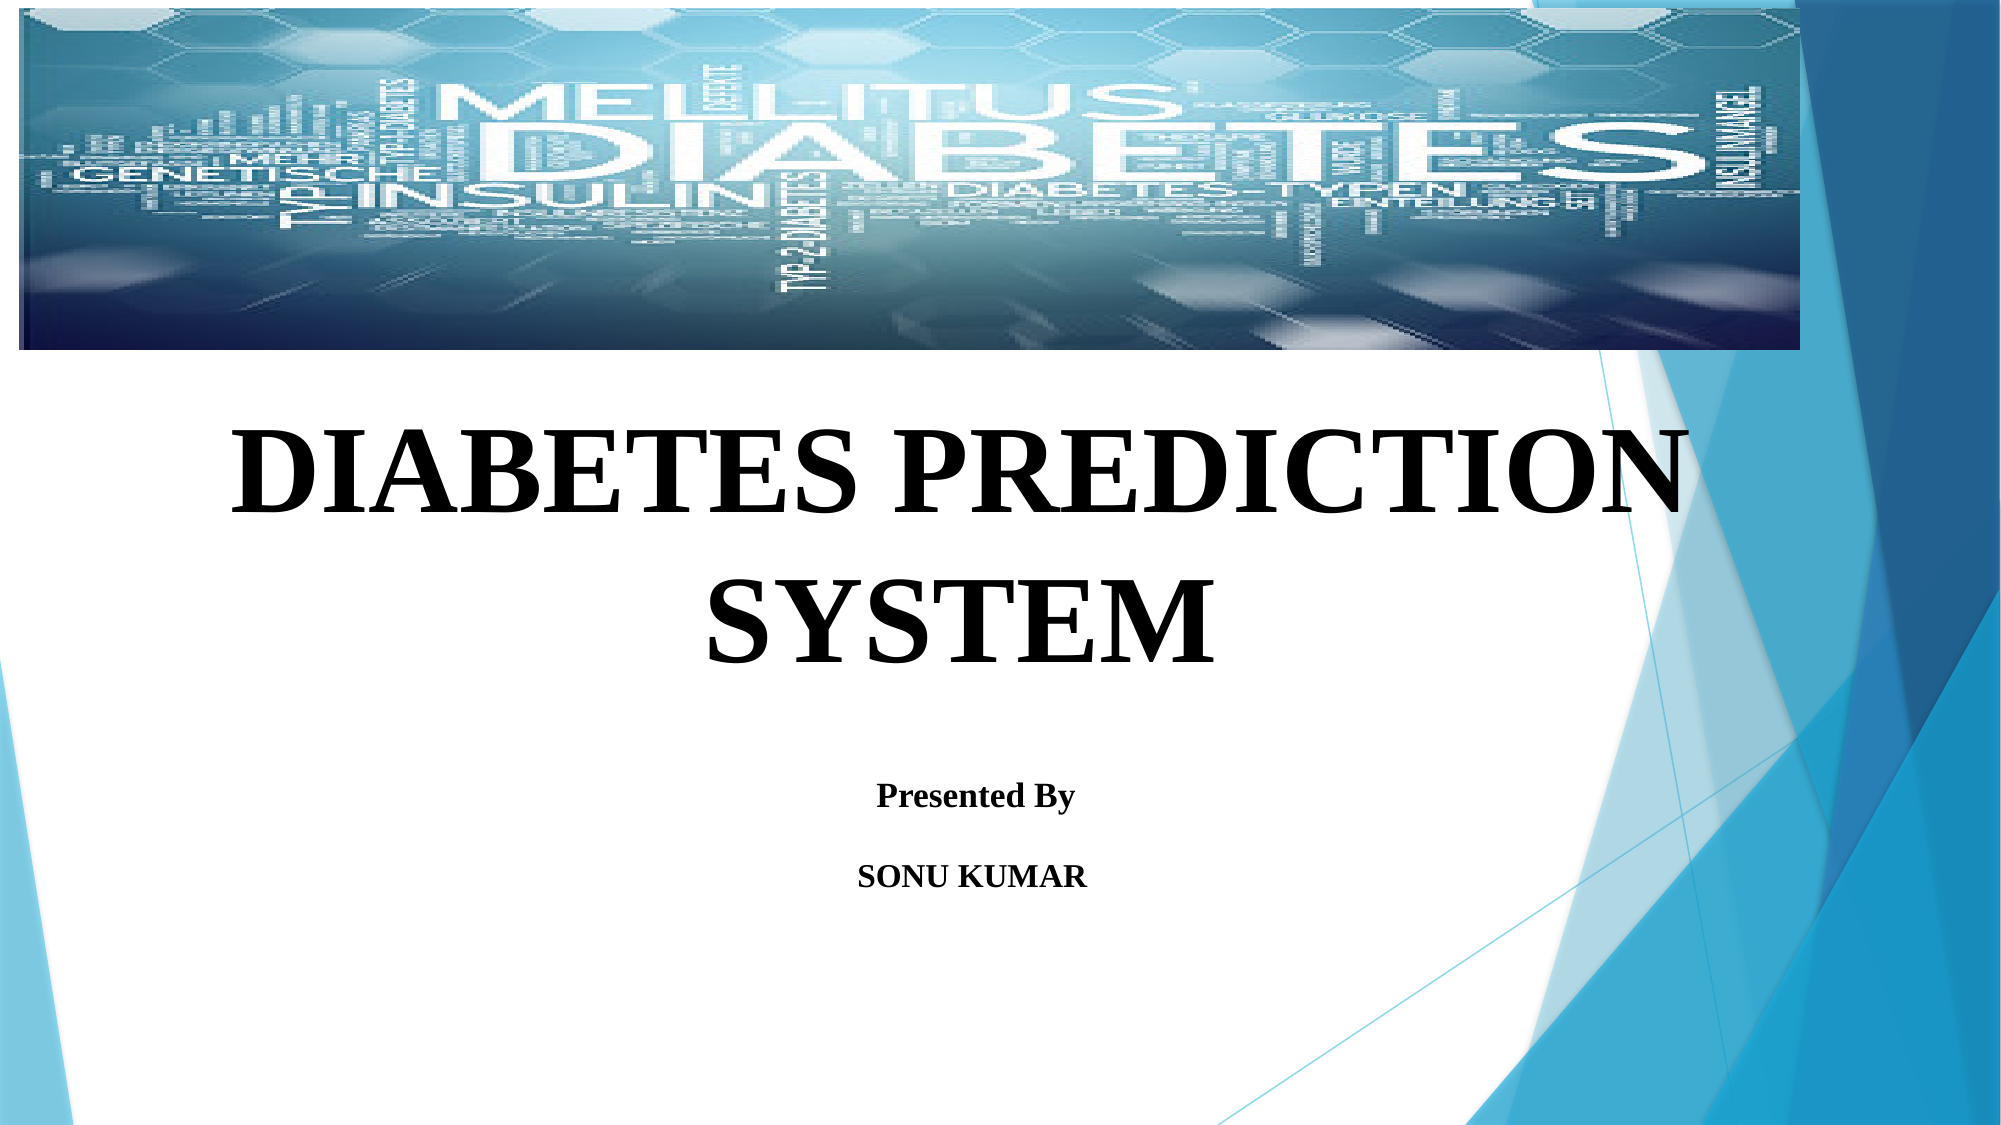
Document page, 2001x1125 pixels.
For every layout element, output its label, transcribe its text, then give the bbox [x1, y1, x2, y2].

text_box DIABETES PREDICTION SYSTEM Presented By SONU KUMAR [0, 379, 1981, 902]
picture [19, 7, 1801, 351]
